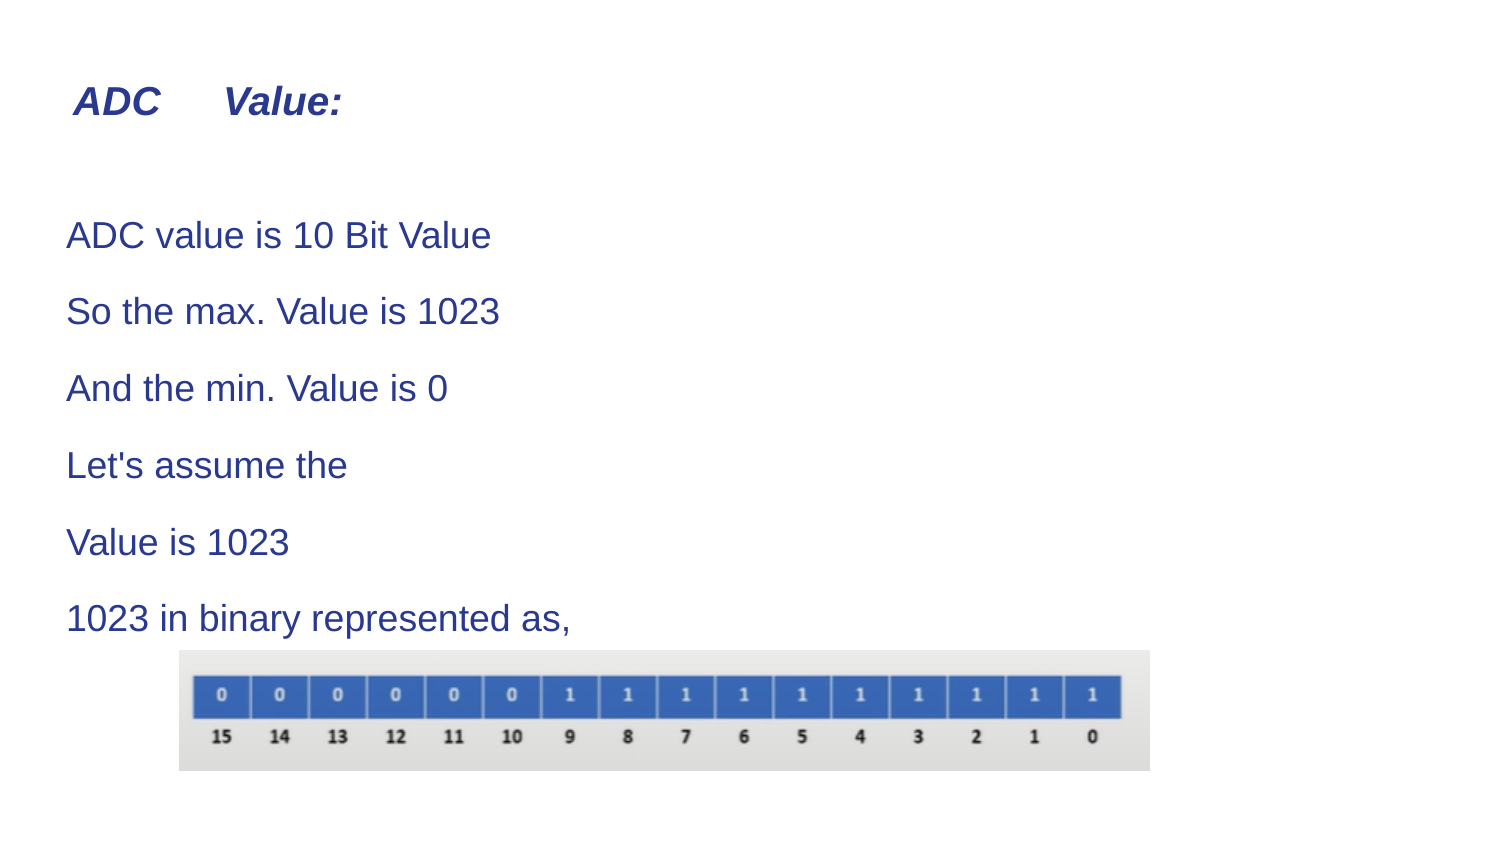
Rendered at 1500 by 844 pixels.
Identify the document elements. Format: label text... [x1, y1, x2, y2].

text_box ADC Value: [58, 69, 1456, 164]
text_box ADC value is 10 Bit Value So the max. Value is 1023 And the min. Value is 0 Let's assume the Value is 1023 1023 in binary represented as, [51, 188, 1449, 750]
picture [179, 650, 1150, 771]
